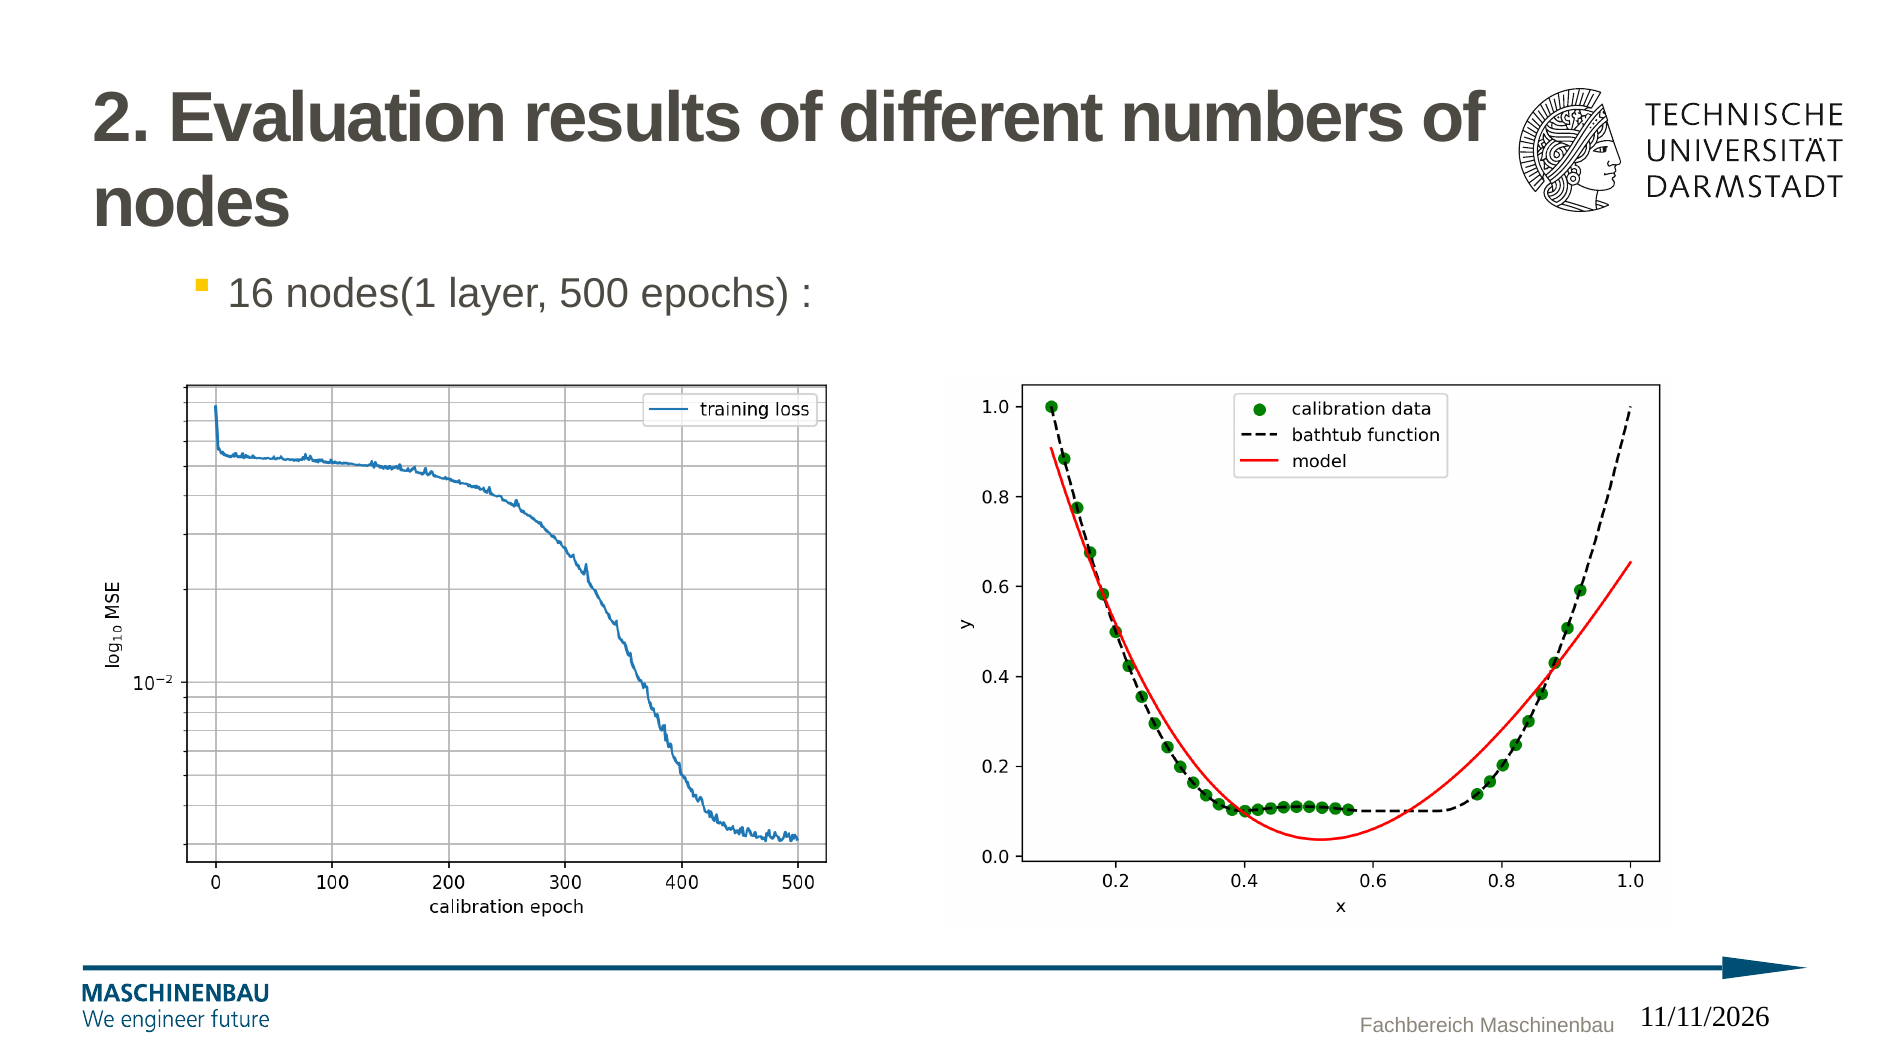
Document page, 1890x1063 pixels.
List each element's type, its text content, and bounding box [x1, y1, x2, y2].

picture [91, 372, 838, 929]
text_box 16 nodes(1 layer, 500 epochs) : [192, 265, 842, 317]
slide_number [1748, 980, 1808, 1028]
slide_number [1639, 973, 1790, 1033]
title 2. Evaluation results of different numbers of nodes [92, 70, 1525, 225]
footer Fachbereich Maschinenbau [288, 973, 1639, 1037]
picture [944, 372, 1672, 928]
